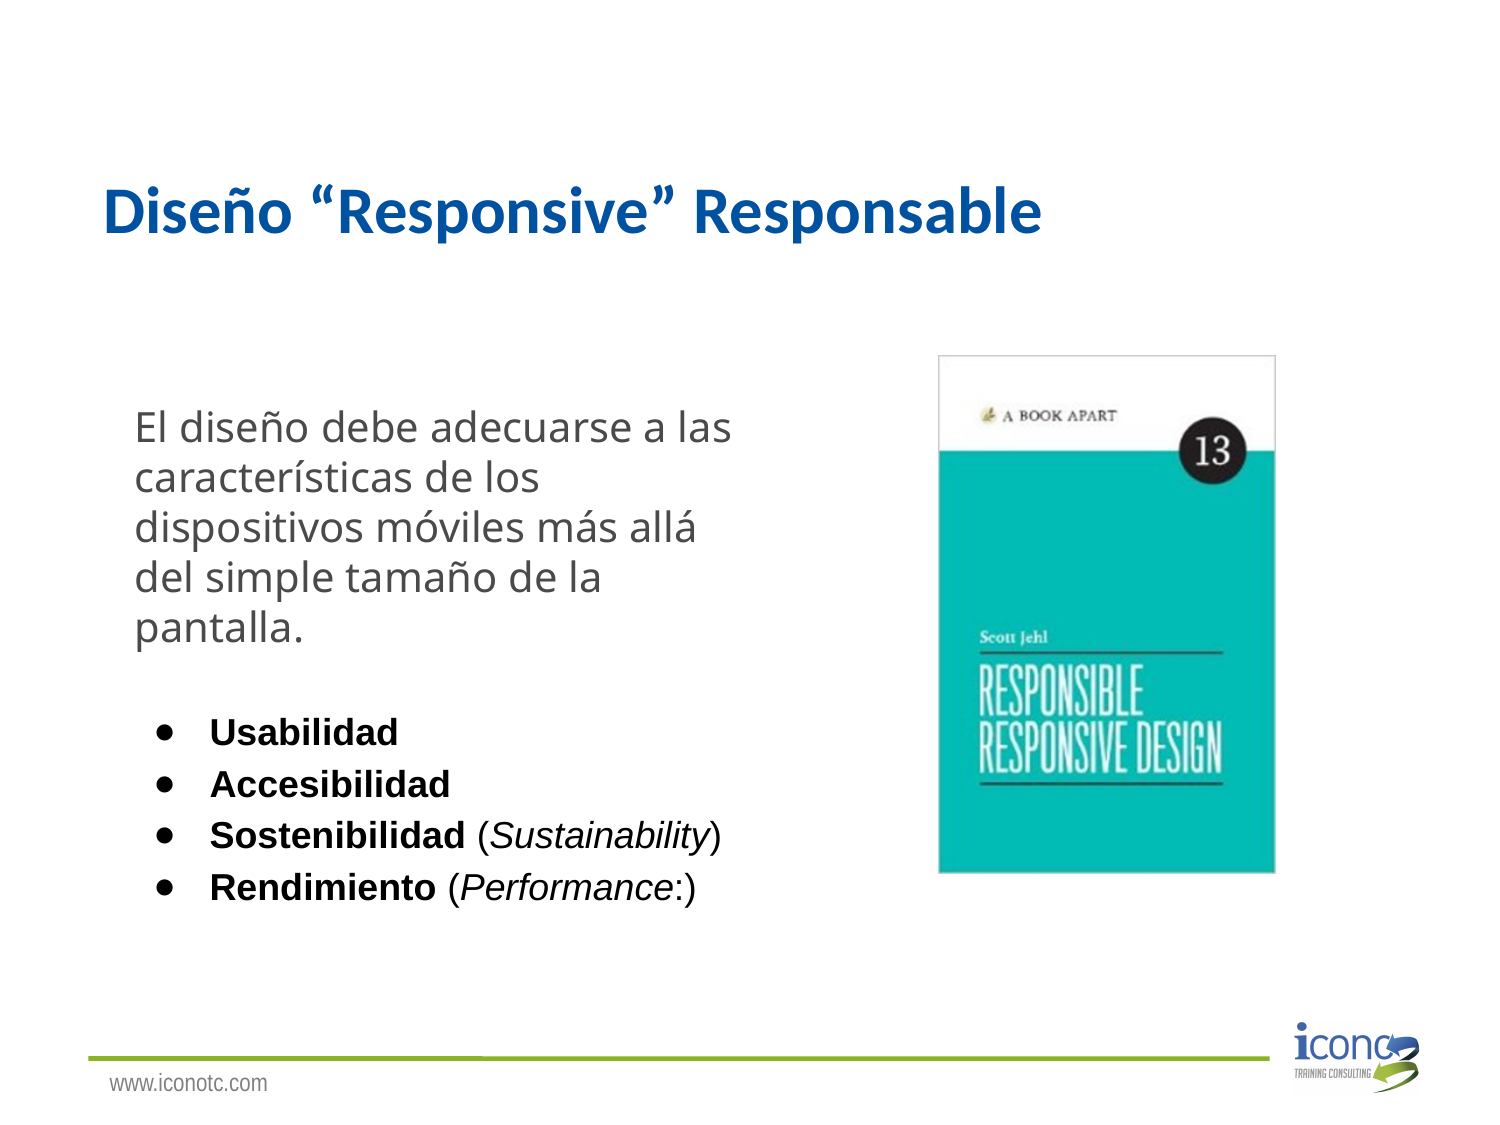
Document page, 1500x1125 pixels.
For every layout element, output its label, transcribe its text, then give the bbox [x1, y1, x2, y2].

picture [938, 354, 1276, 874]
title Diseño “Responsive” Responsable [94, 158, 1381, 248]
picture [1293, 1021, 1420, 1094]
list El diseño debe adecuarse a las características de los dispositivos móviles más allá del simple tamaño de la pantalla. Usabilidad Accesibilidad Sostenibilidad (Sustainability) Rendimiento (Performance:) [126, 392, 750, 874]
